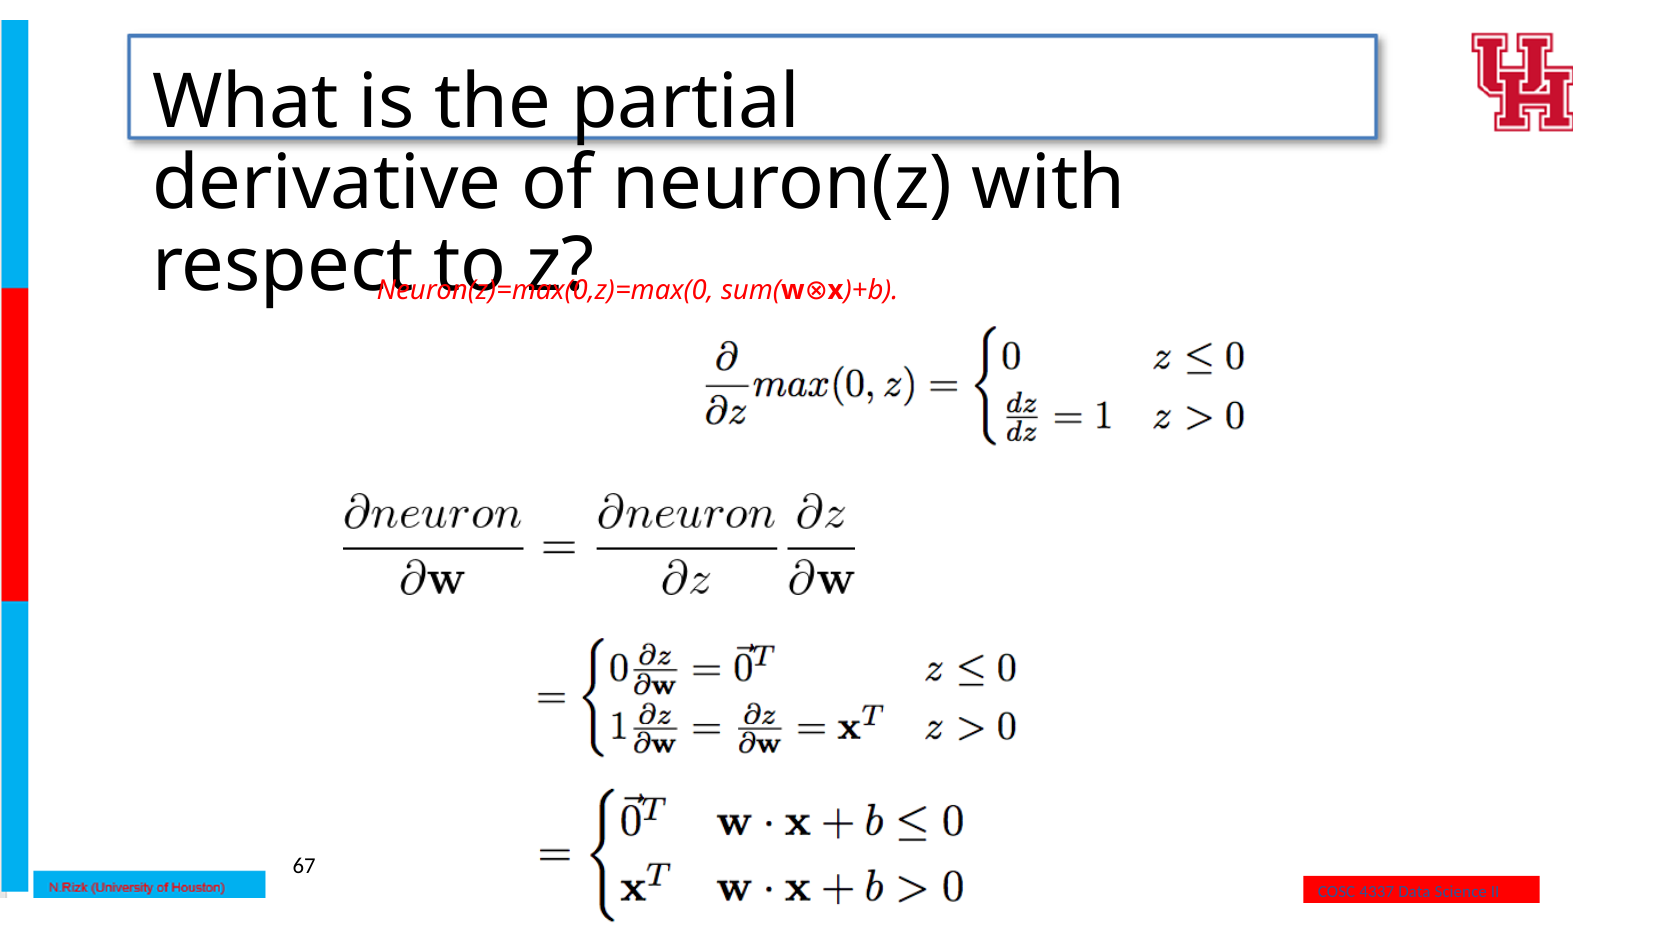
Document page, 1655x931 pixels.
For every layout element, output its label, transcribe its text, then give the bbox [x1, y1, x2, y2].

picture [172, 883, 183, 891]
text_box 67 [288, 850, 322, 879]
picture [102, 883, 152, 894]
picture [0, 20, 1573, 926]
picture [50, 883, 58, 891]
text_box Neuron(z)=max(0,z)=max(0, sum(w⊗x)+b). [361, 264, 964, 312]
picture [159, 883, 168, 891]
picture [63, 883, 87, 891]
picture [193, 884, 207, 891]
picture [208, 885, 218, 891]
picture [92, 883, 98, 894]
title What is the partial derivative of neuron(z) with respect to z? [152, 60, 1132, 481]
